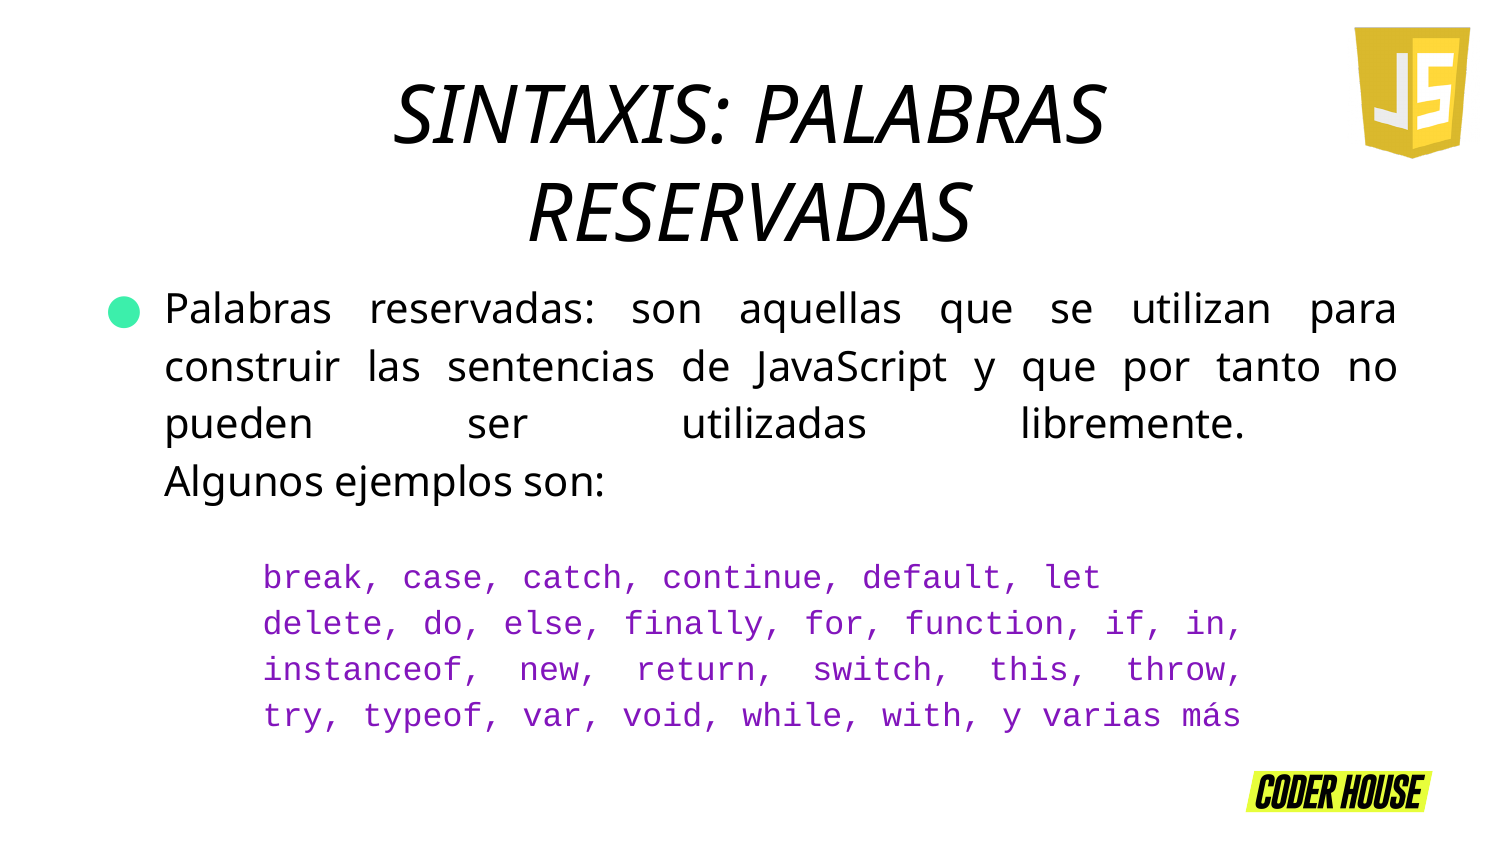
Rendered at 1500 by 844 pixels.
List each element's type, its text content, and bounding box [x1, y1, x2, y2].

text_box Palabras reservadas: son aquellas que se utilizan para construir las sentencias de JavaScript y que por tanto no pueden ser utilizadas libremente. Algunos ejemplos son: [74, 259, 1415, 535]
text_box break, case, catch, continue, default, let delete, do, else, finally, for, function, if, in, instanceof, new, return, switch, this, throw, try, typeof, var, void, while, with, y varias más [233, 519, 1276, 735]
picture [1282, 20, 1500, 167]
picture [1241, 764, 1437, 819]
text_box SINTAXIS: PALABRAS RESERVADAS [188, 105, 1312, 215]
